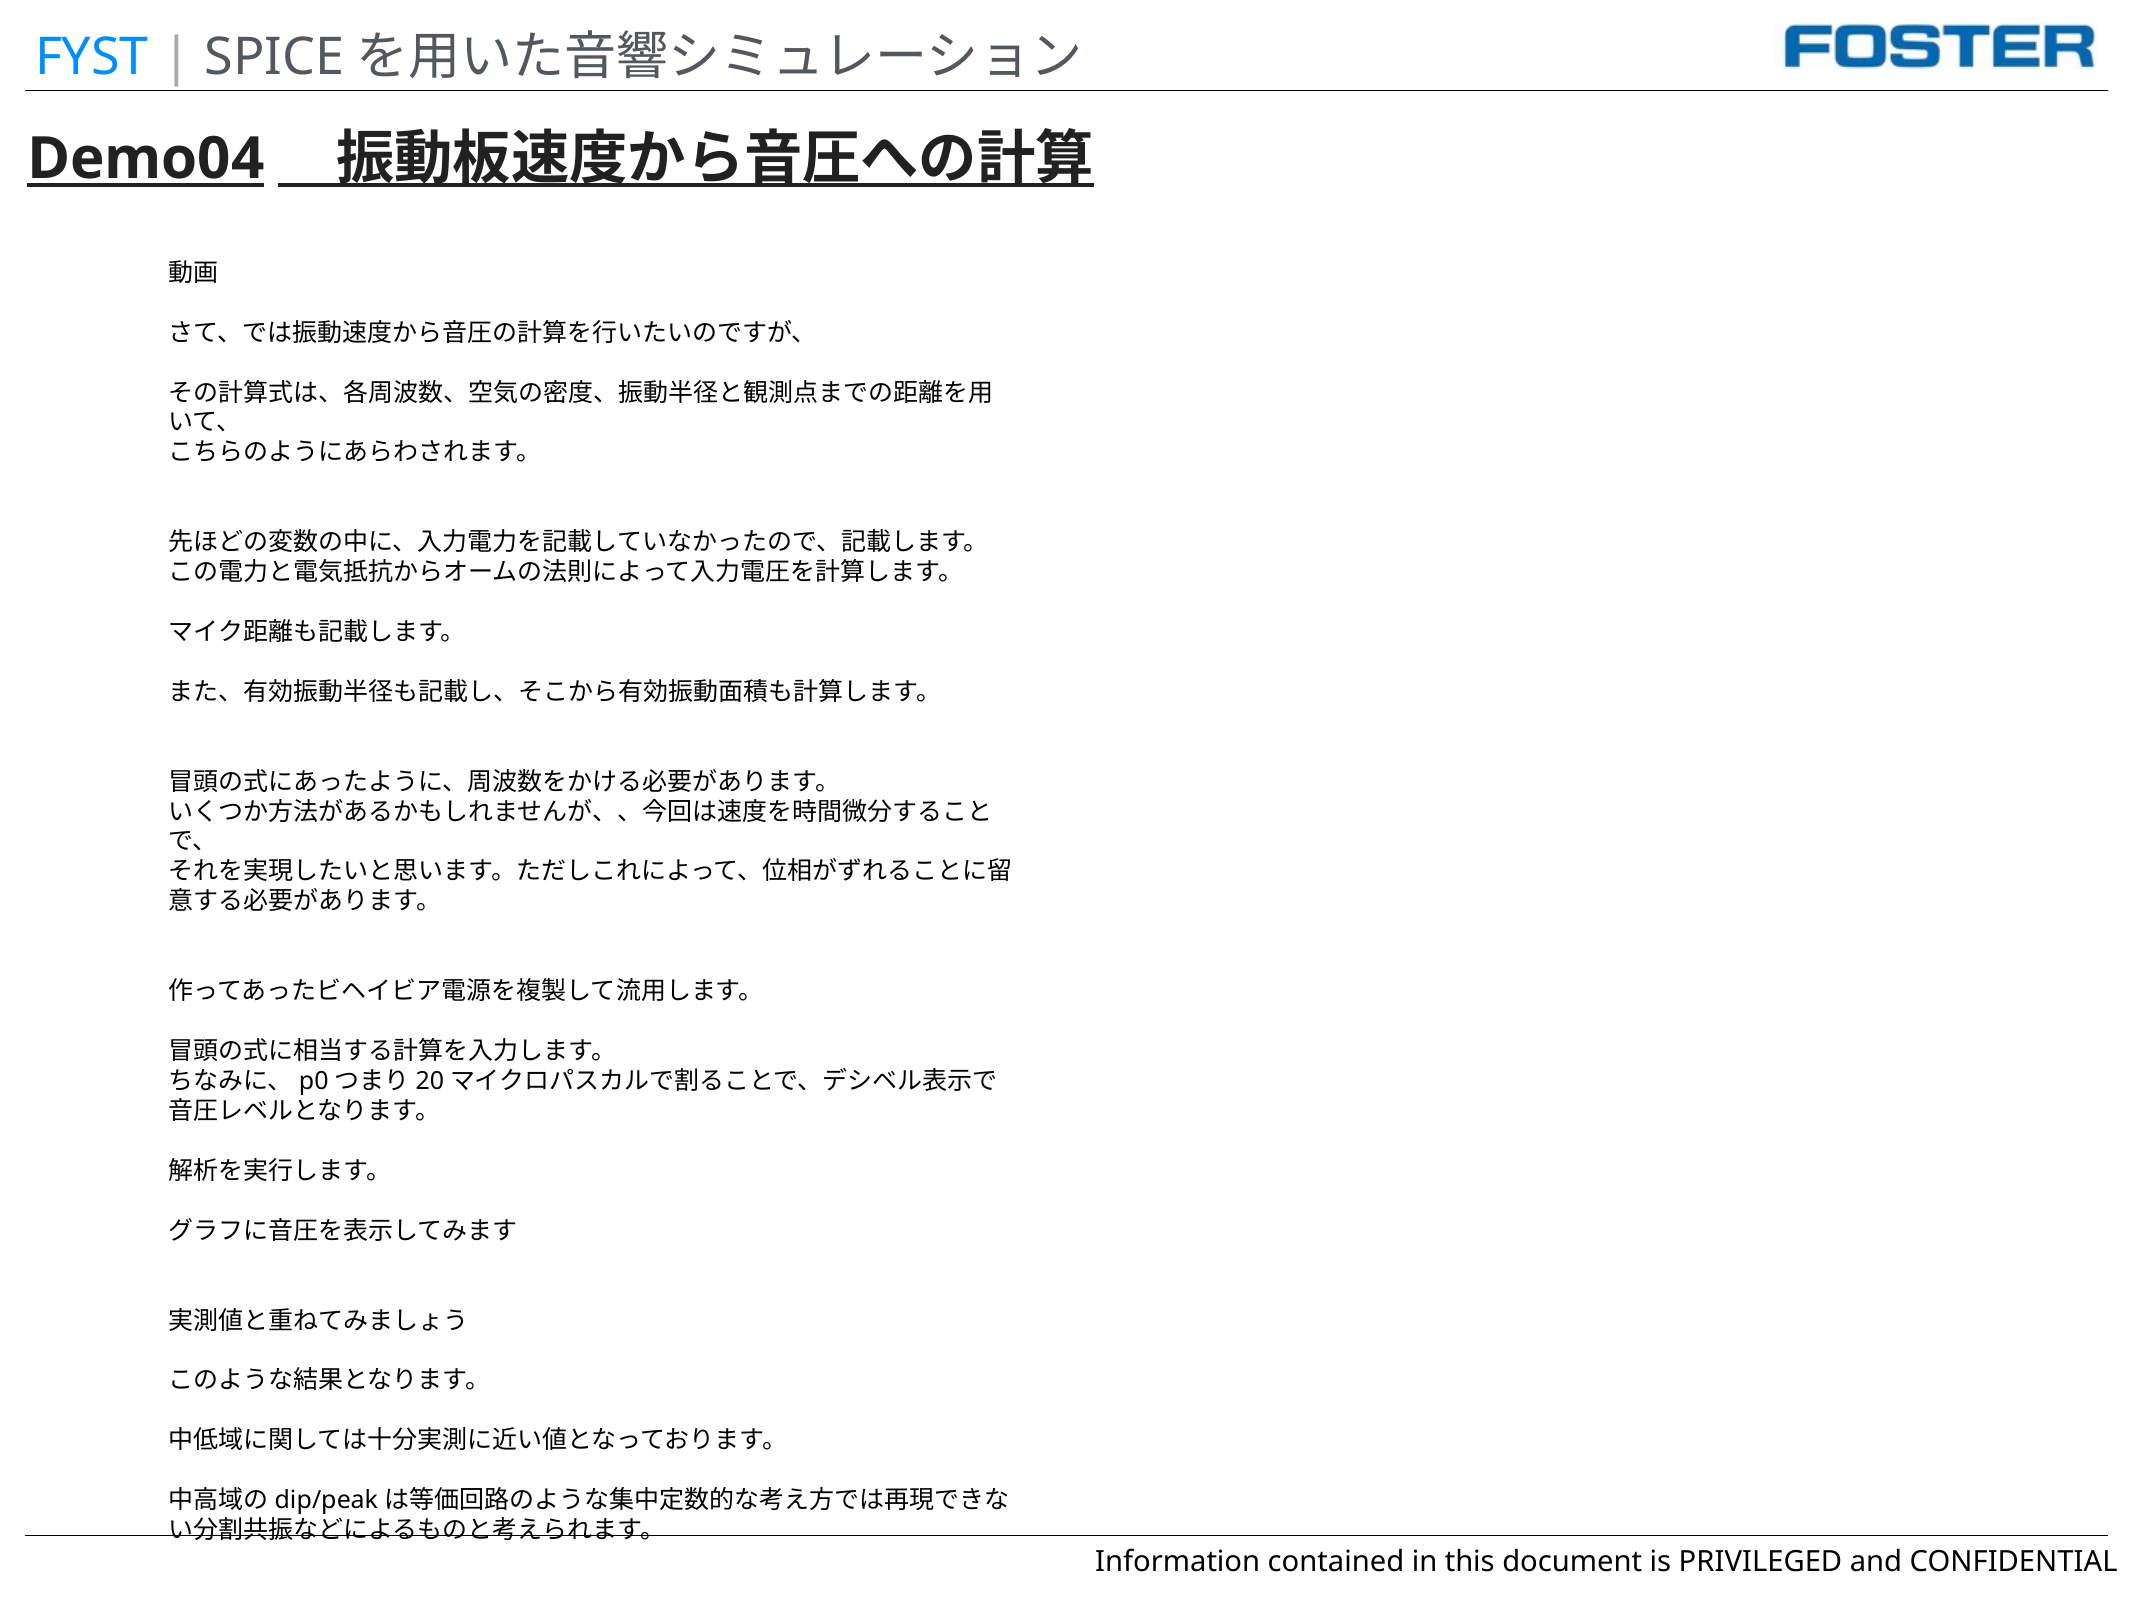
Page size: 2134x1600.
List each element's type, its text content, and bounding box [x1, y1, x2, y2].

picture [1774, 23, 2102, 70]
text_box 動画 さて、では振動速度から音圧の計算を行いたいのですが、 その計算式は、各周波数、空気の密度、振動半径と観測点までの距離を用いて、 こちらのようにあらわされます。 先ほどの変数の中に、入力電力を記載していなかったので、記載します。 この電力と電気抵抗からオームの法則によって入力電圧を計算します。 マイク距離も記載します。 また、有効振動半径も記載し、そこから有効振動面積も計算します。 冒頭の式にあったように、周波数をかける必要があります。 いくつか方法があるかもしれませんが、、今回は速度を時間微分することで、 それを実現したいと思います。ただしこれによって、位相がずれることに留意する必要があります。 作ってあったビヘイビア電源を複製して流用します。 冒頭の式に相当する計算を入力します。 ちなみに、p0つまり20マイクロパスカルで割ることで、デシベル表示で音圧レベルとなります。 解析を実行します。 グラフに音圧を表示してみます 実測値と重ねてみましょう このような結果となります。 中低域に関しては十分実測に近い値となっております。 中高域のdip/peakは等価回路のような集中定数的な考え方では再現できない分割共振などによるものと考えられます。 [153, 248, 1033, 1552]
text_box FYST | SPICEを用いた音響シミュレーション [12, 13, 1746, 93]
text_box Demo04 振動板速度から音圧への計算 [18, 111, 1103, 199]
